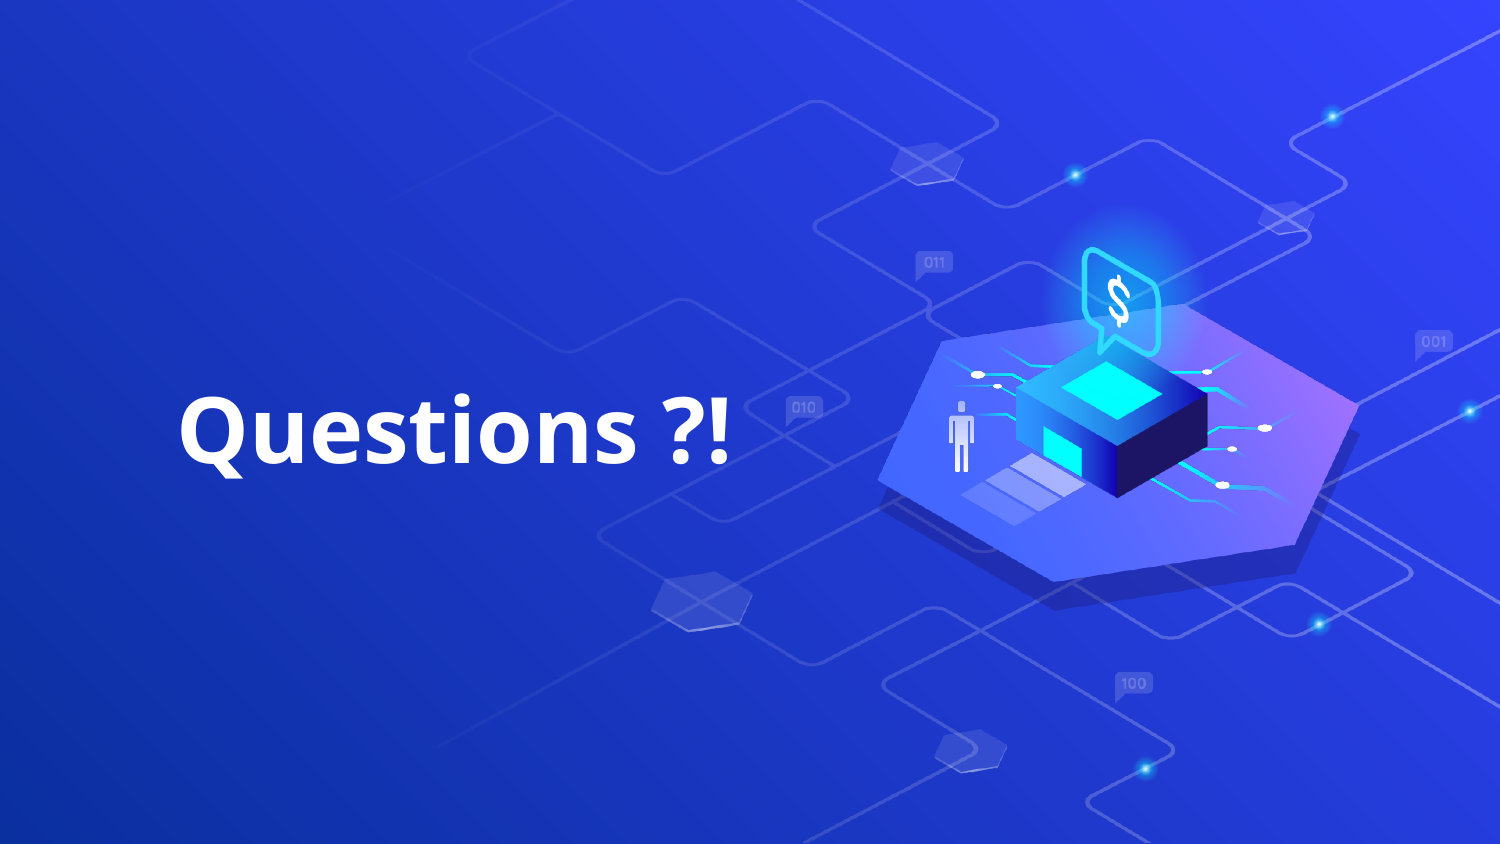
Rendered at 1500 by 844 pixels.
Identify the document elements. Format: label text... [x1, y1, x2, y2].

picture [0, 0, 1500, 844]
title Questions ?! [98, 390, 811, 482]
